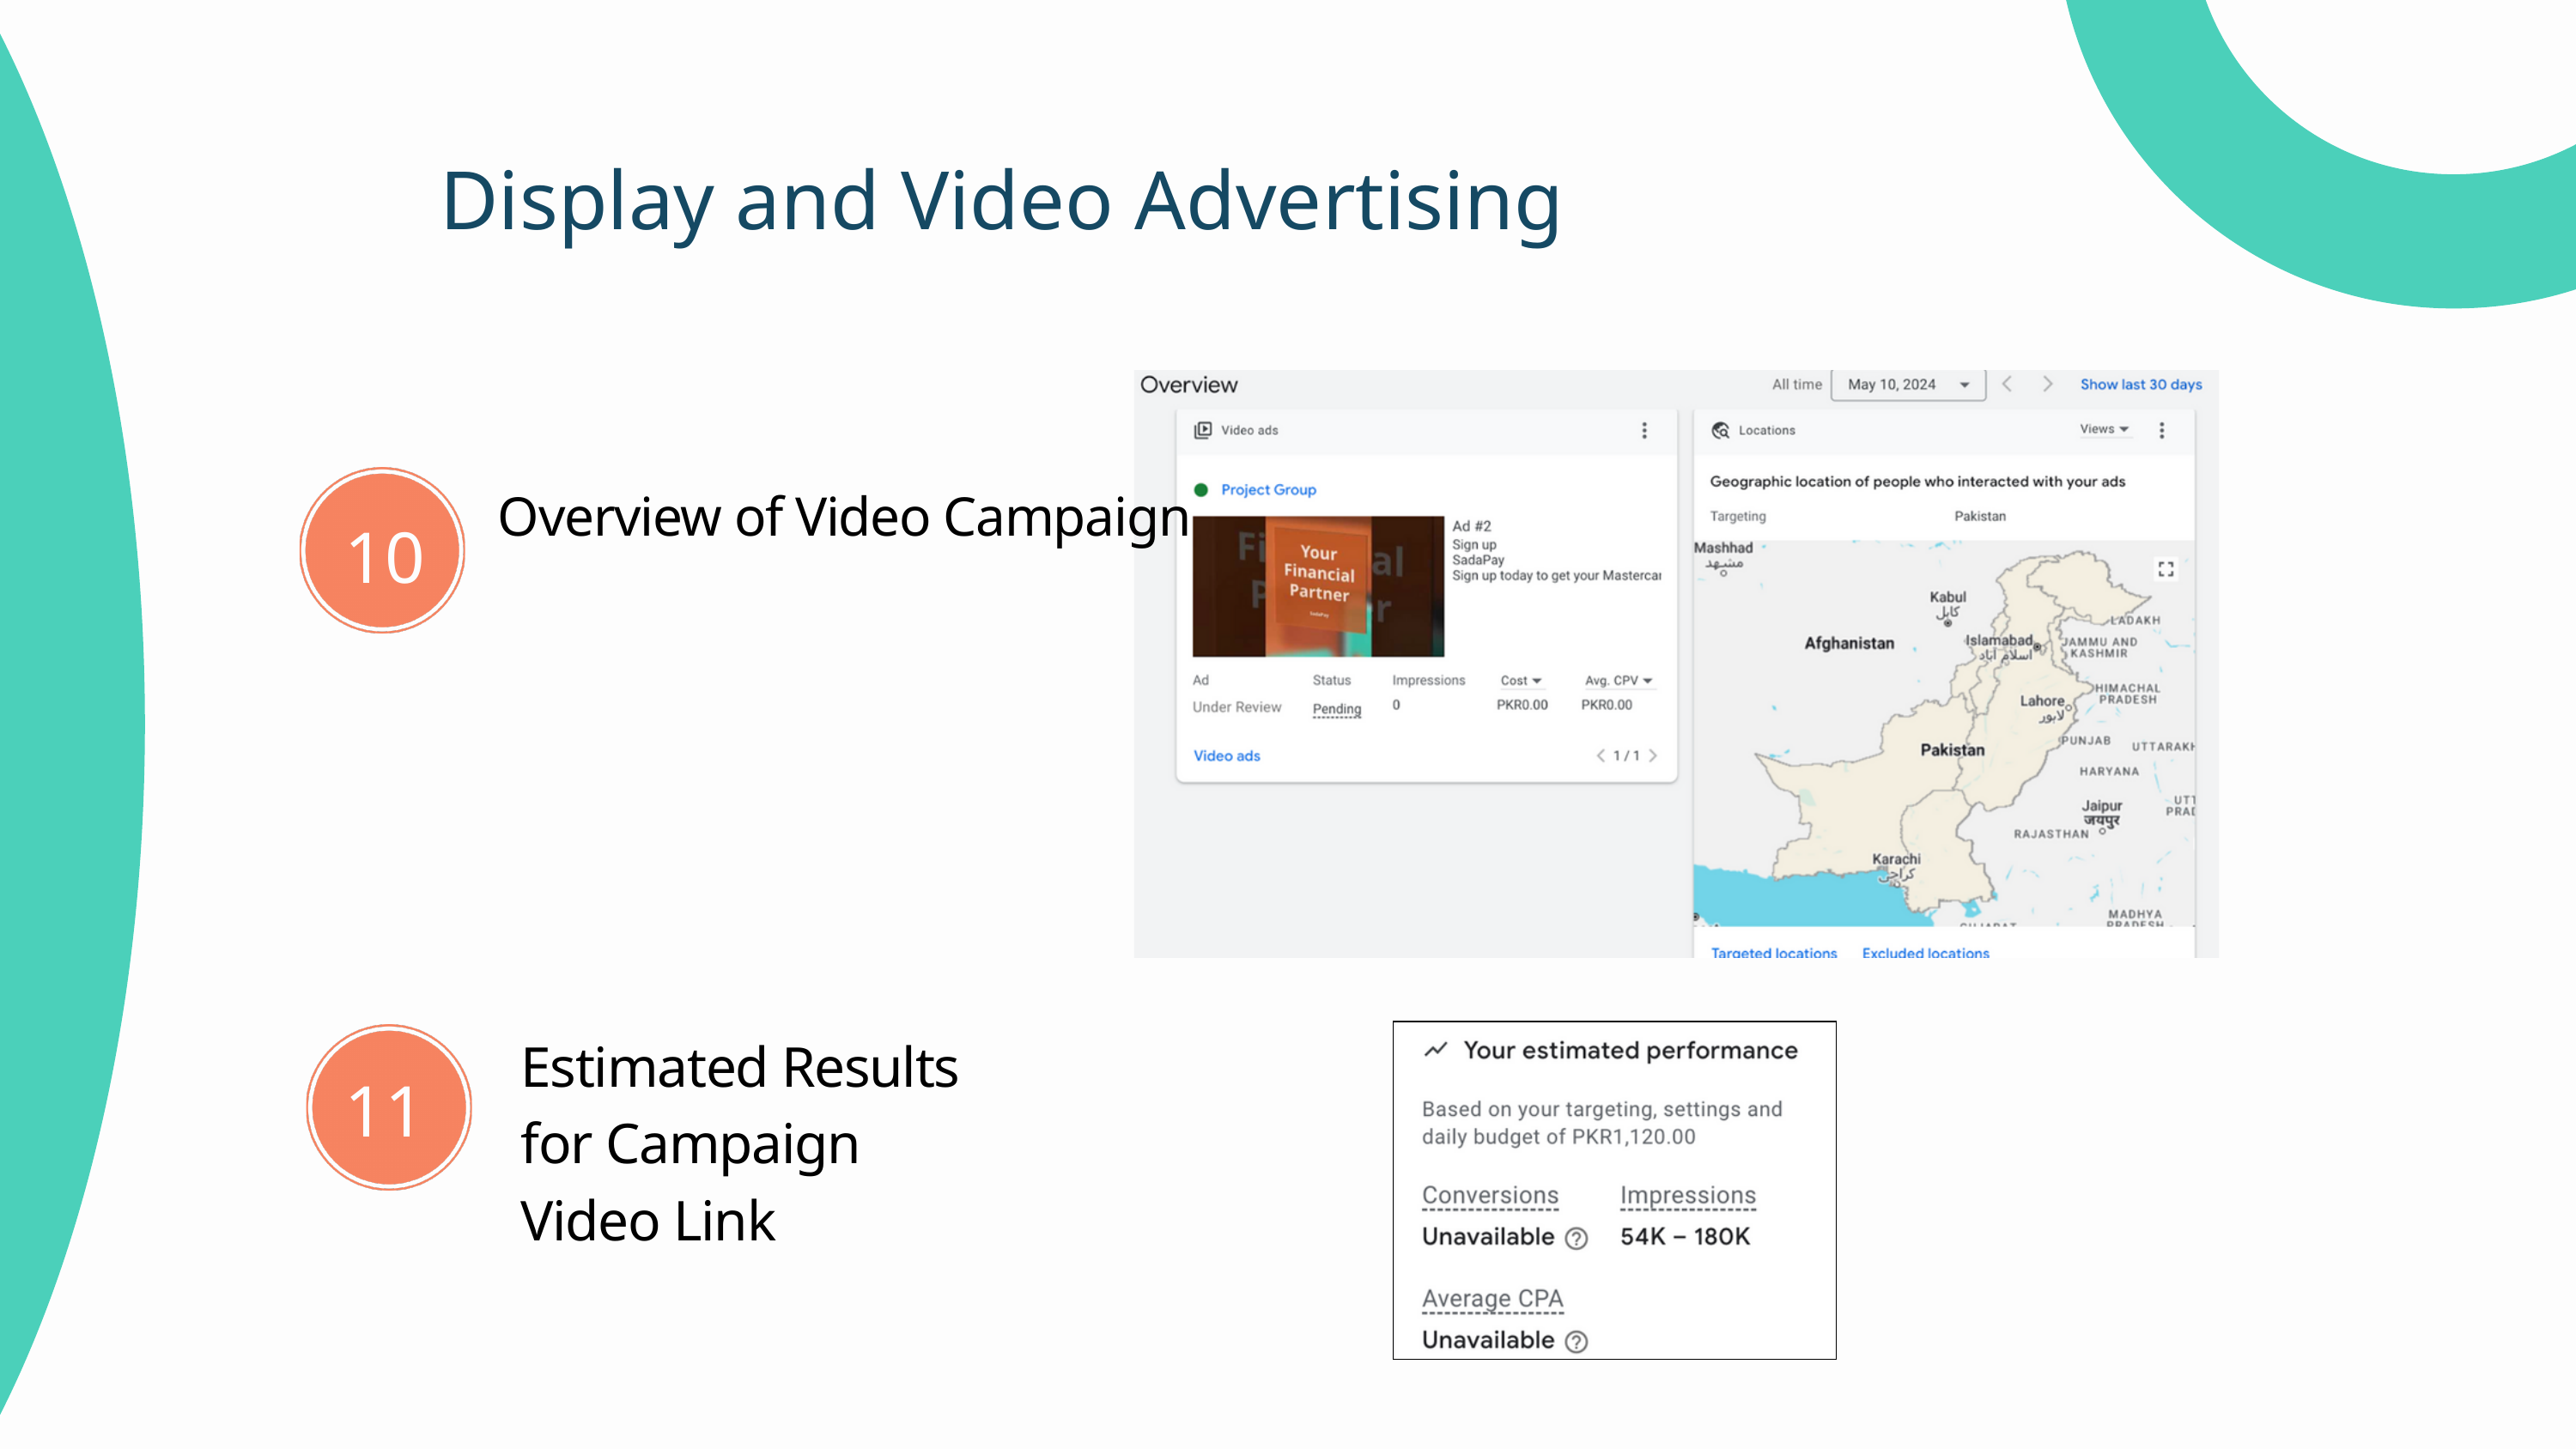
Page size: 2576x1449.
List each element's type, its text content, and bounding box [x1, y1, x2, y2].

text_box Estimated Results for Campaign Video Link [520, 1021, 1163, 1252]
text_box [299, 467, 465, 634]
text_box 11 [319, 1052, 451, 1152]
text_box [1133, 370, 2220, 958]
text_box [2123, 0, 2576, 242]
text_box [0, 0, 145, 1449]
text_box [306, 1024, 472, 1191]
text_box 10 [319, 499, 451, 597]
text_box Overview of Video Campaign [498, 472, 1212, 548]
text_box [1320, 699, 1329, 747]
text_box [1393, 1022, 1837, 1360]
text_box Display and Video Advertising [440, 132, 1828, 246]
